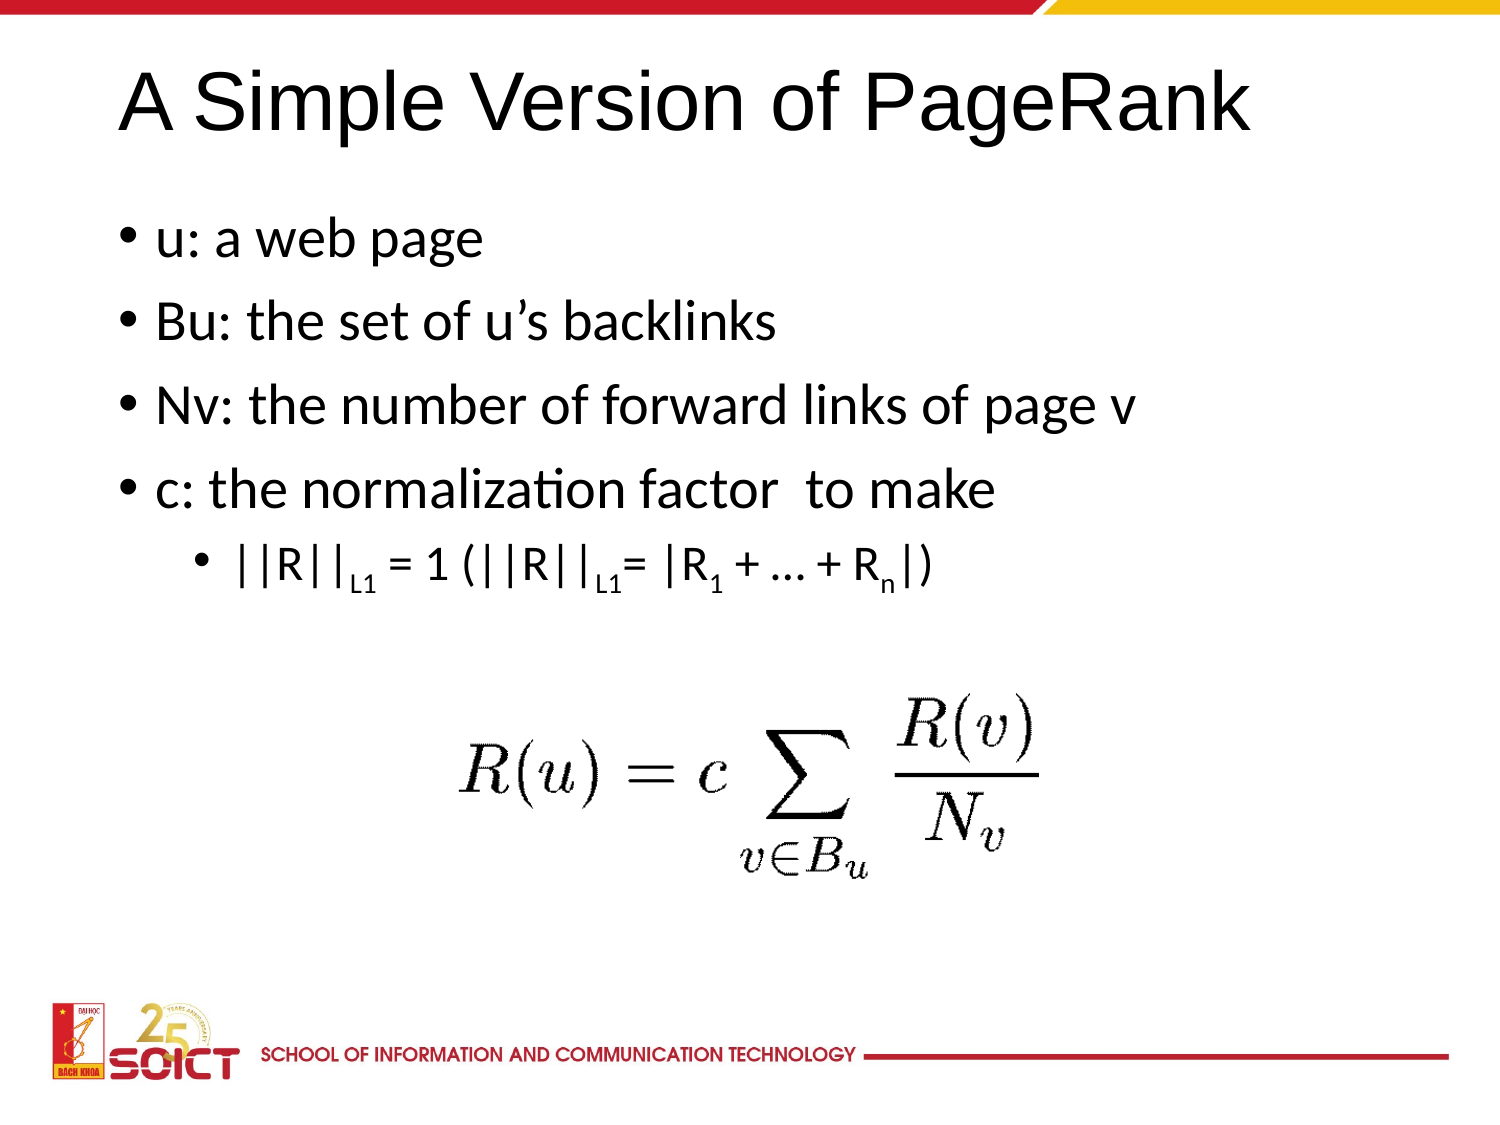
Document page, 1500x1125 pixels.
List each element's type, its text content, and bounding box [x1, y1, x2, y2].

title A Simple Version of PageRank [103, 29, 1397, 179]
list u: a web page Bu: the set of u’s backlinks Nv: the number of forward links of page v c: the normalization factor to make ||R||L1 = 1 (||R||L1= |R1 + … + Rn|) [103, 199, 1397, 1014]
picture [0, 0, 1500, 1125]
